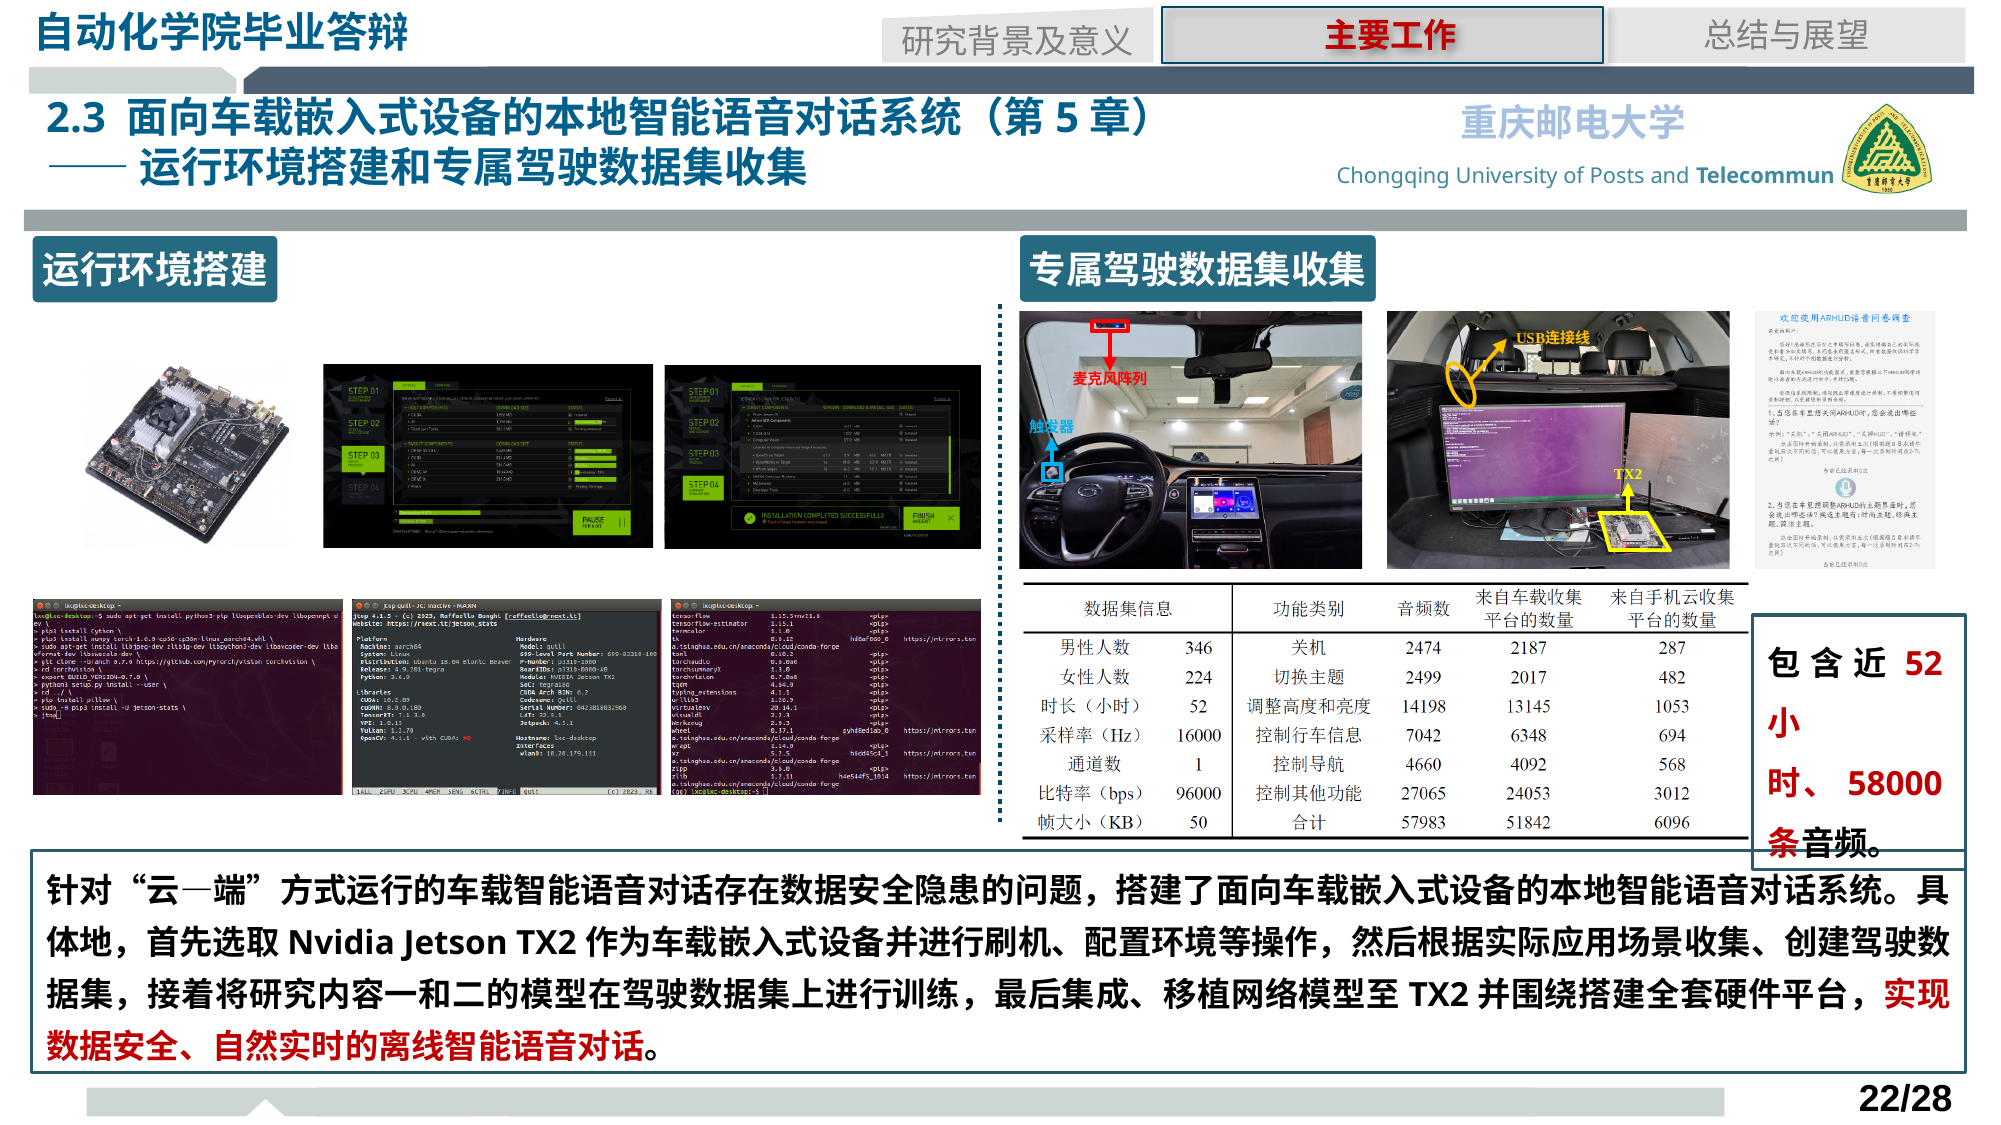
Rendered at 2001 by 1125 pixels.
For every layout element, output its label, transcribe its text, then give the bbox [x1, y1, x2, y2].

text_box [1608, 6, 1966, 64]
text_box 2.3 面向车载嵌入式设备的本地智能语音对话系统（第5章） ——运行环境搭建和专属驾驶数据集收集 [31, 124, 1231, 207]
text_box 研究背景及意义 [879, 7, 1156, 65]
picture [30, 361, 982, 796]
text_box 针对“云—端”方式运行的车载智能语音对话存在数据安全隐患的问题，搭建了面向车载嵌入式设备的本地智能语音对话系统。具体地，首先选取Nvidia Jetson TX2作为车载嵌入式设备并进行刷机、配置环境等操作，然后根据实际应用场景收集、创建驾驶数据集，接着将研究内容一和二的模型在驾驶数据集上进行训练，最后集成、移植网络模型至TX2并围绕搭建全套硬件平台，实现数据安全、自然实时的离线智能语音对话。 [31, 850, 1966, 1073]
picture [1017, 308, 1937, 570]
text_box 主要工作 [1309, 7, 1593, 62]
text_box 包含近52小时、58000条音频。 [1752, 615, 1966, 870]
picture [1836, 103, 1937, 194]
text_box 专属驾驶数据集收集 [1017, 233, 1378, 304]
text_box 运行环境搭建 [30, 233, 280, 305]
text_box [1160, 7, 1309, 65]
picture [1017, 575, 1754, 845]
